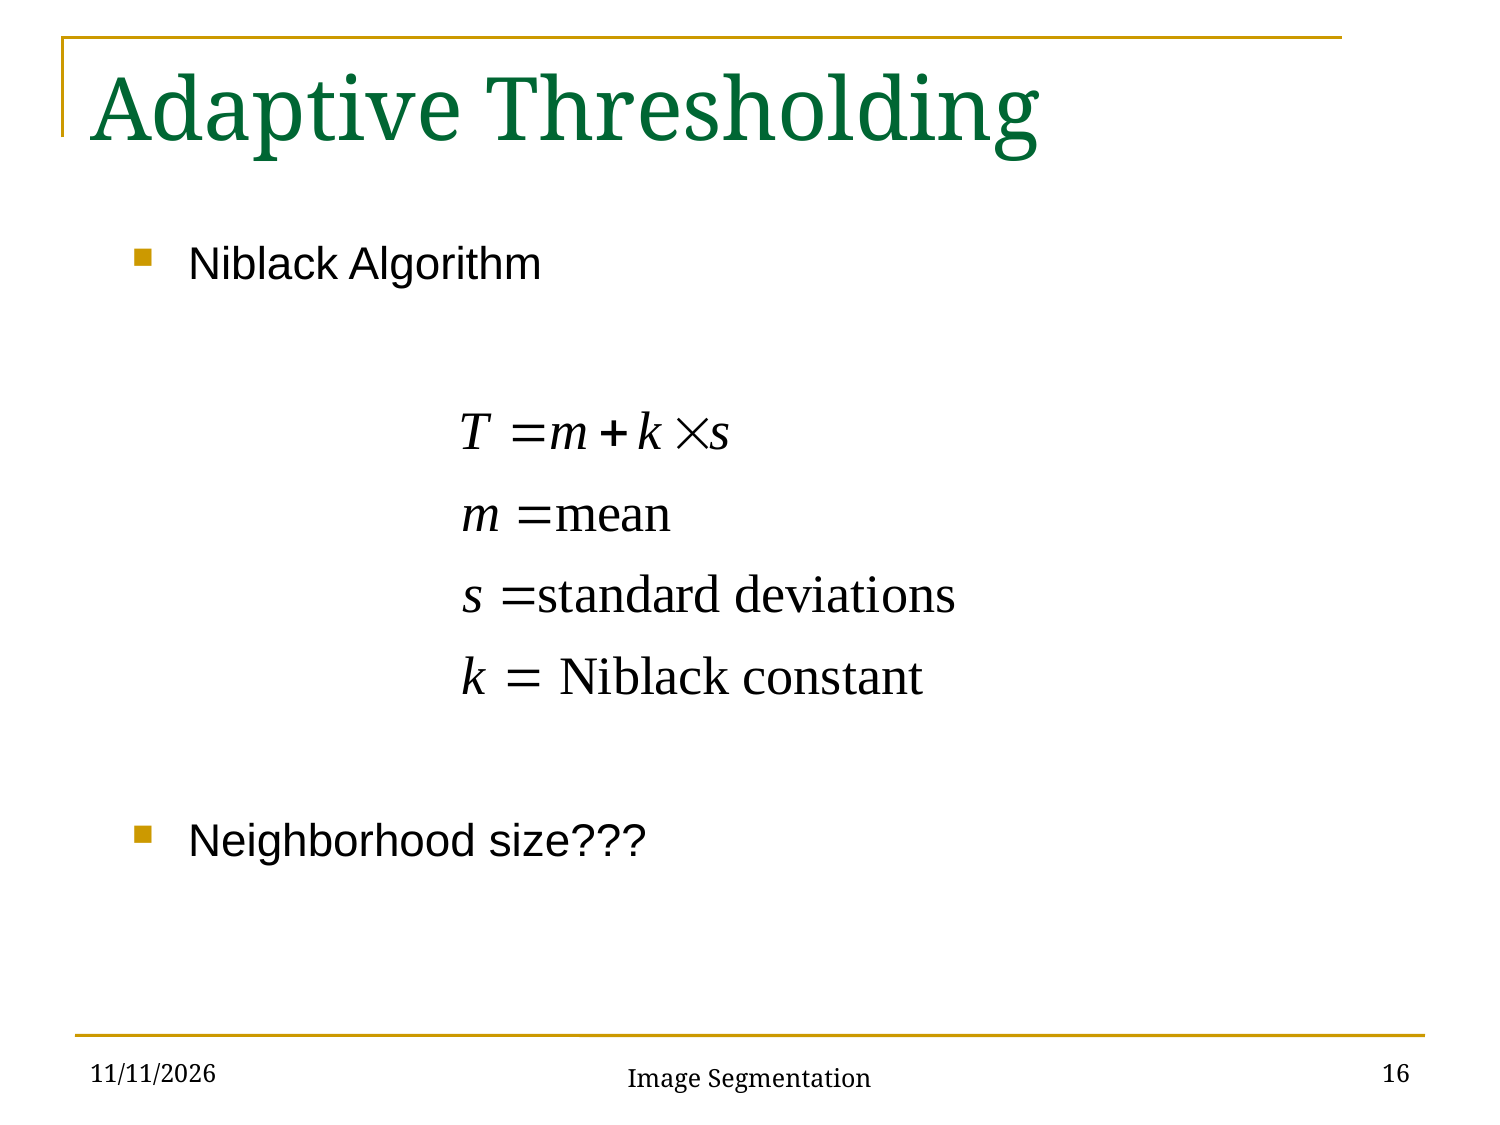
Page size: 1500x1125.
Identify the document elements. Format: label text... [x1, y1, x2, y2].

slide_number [74, 1023, 426, 1100]
text_box Niblack Algorithm Neighborhood size??? [117, 226, 1411, 416]
title Adaptive Thresholding [74, 45, 1426, 233]
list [453, 399, 965, 708]
slide_number 16 [1074, 1023, 1426, 1100]
footer Image Segmentation [512, 1024, 988, 1101]
